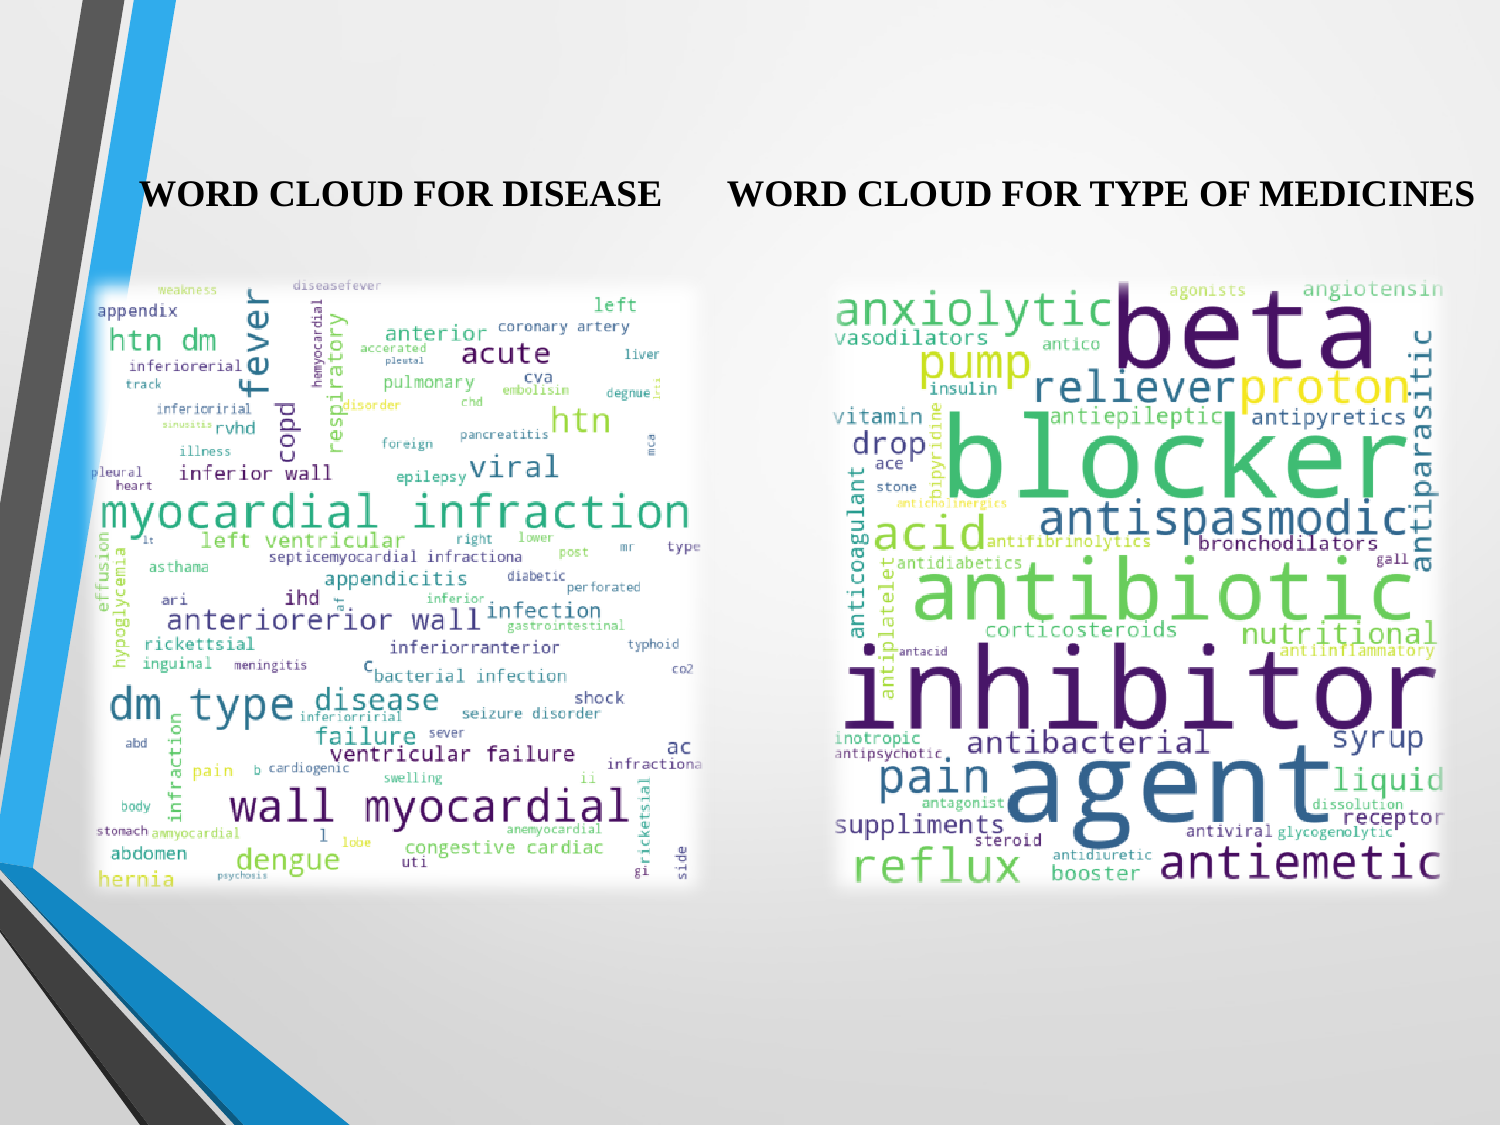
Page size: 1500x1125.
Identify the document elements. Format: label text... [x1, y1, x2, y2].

text_box WORD CLOUD FOR DISEASE [123, 162, 702, 222]
picture [818, 266, 1457, 906]
picture [76, 266, 715, 906]
text_box WORD CLOUD FOR TYPE OF MEDICINES [702, 162, 1500, 222]
